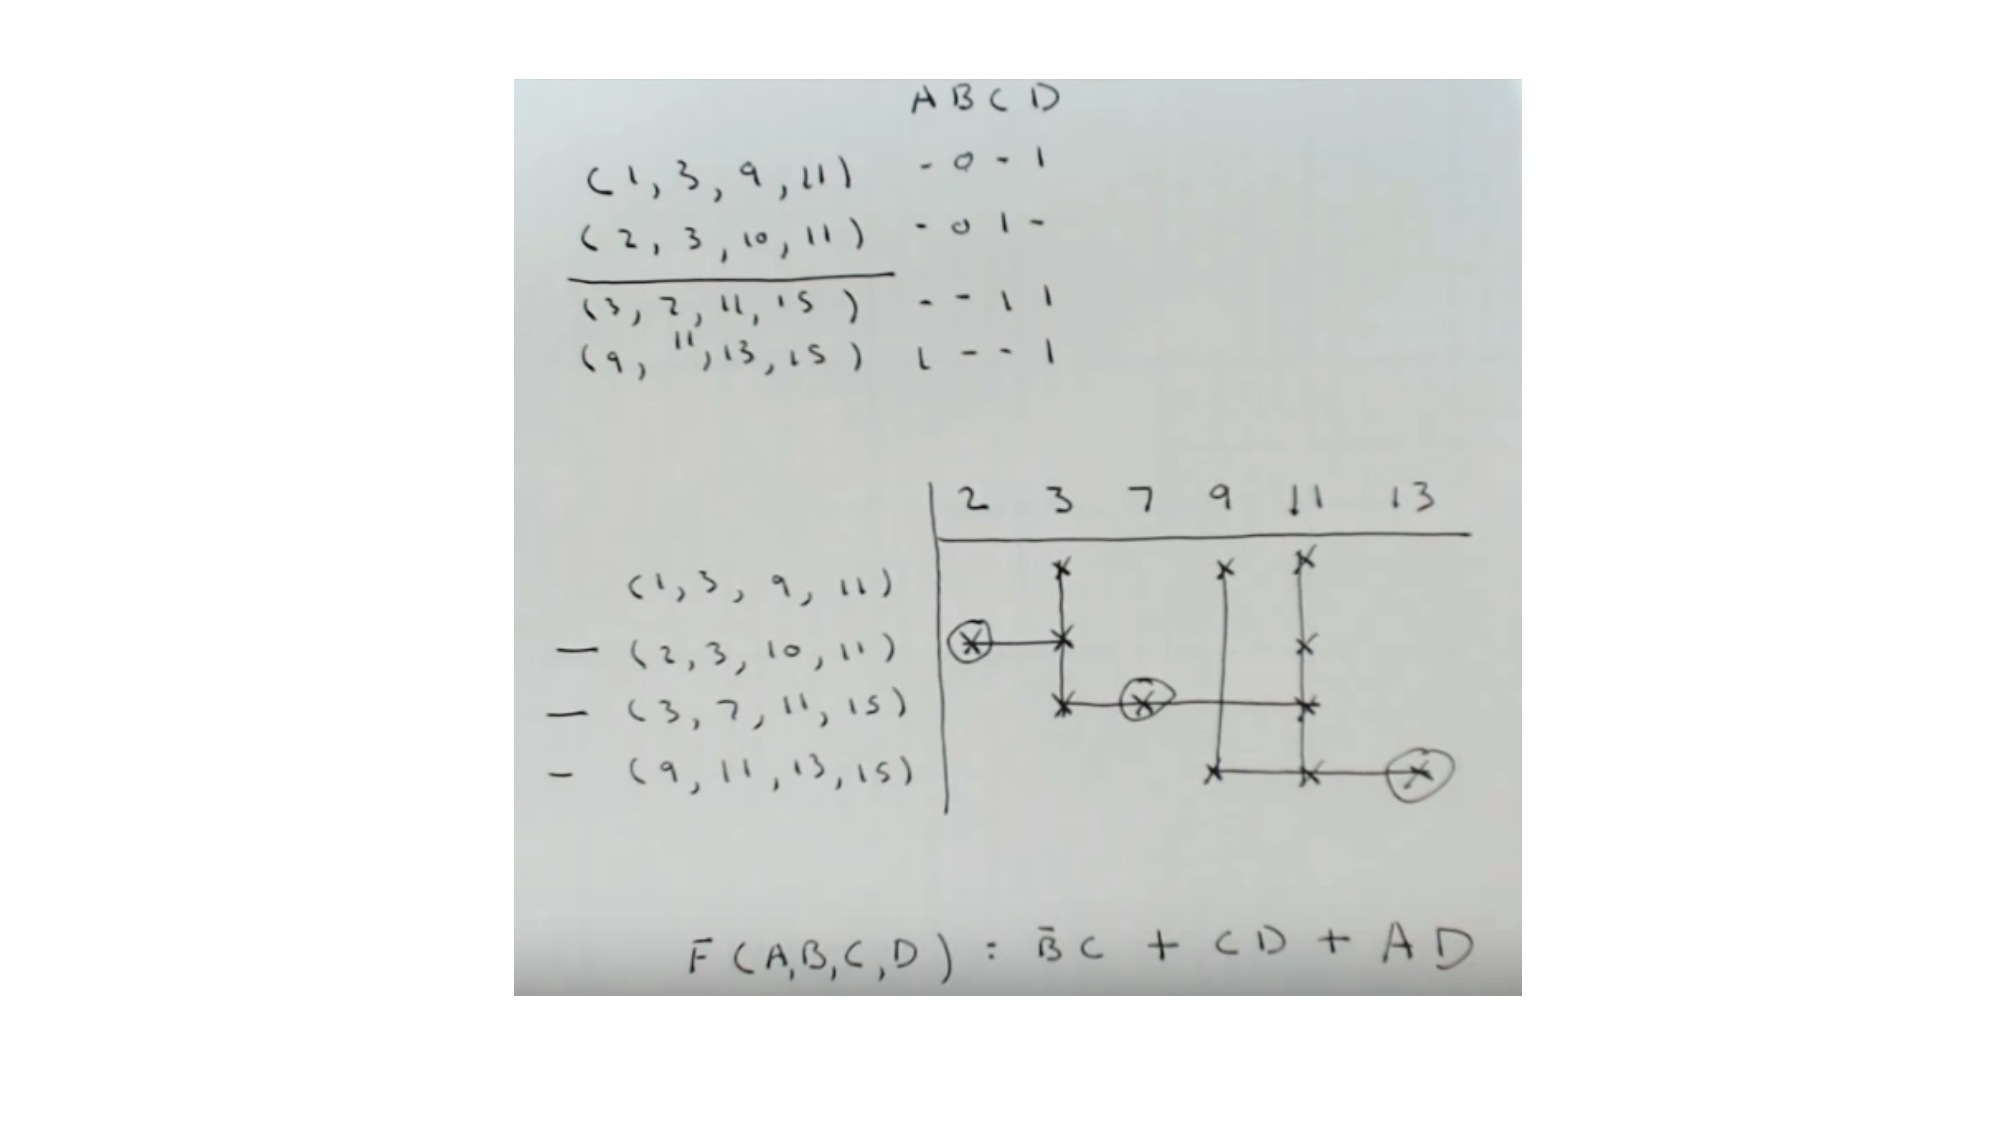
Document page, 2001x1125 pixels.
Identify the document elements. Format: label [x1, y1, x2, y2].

picture [513, 79, 1522, 997]
